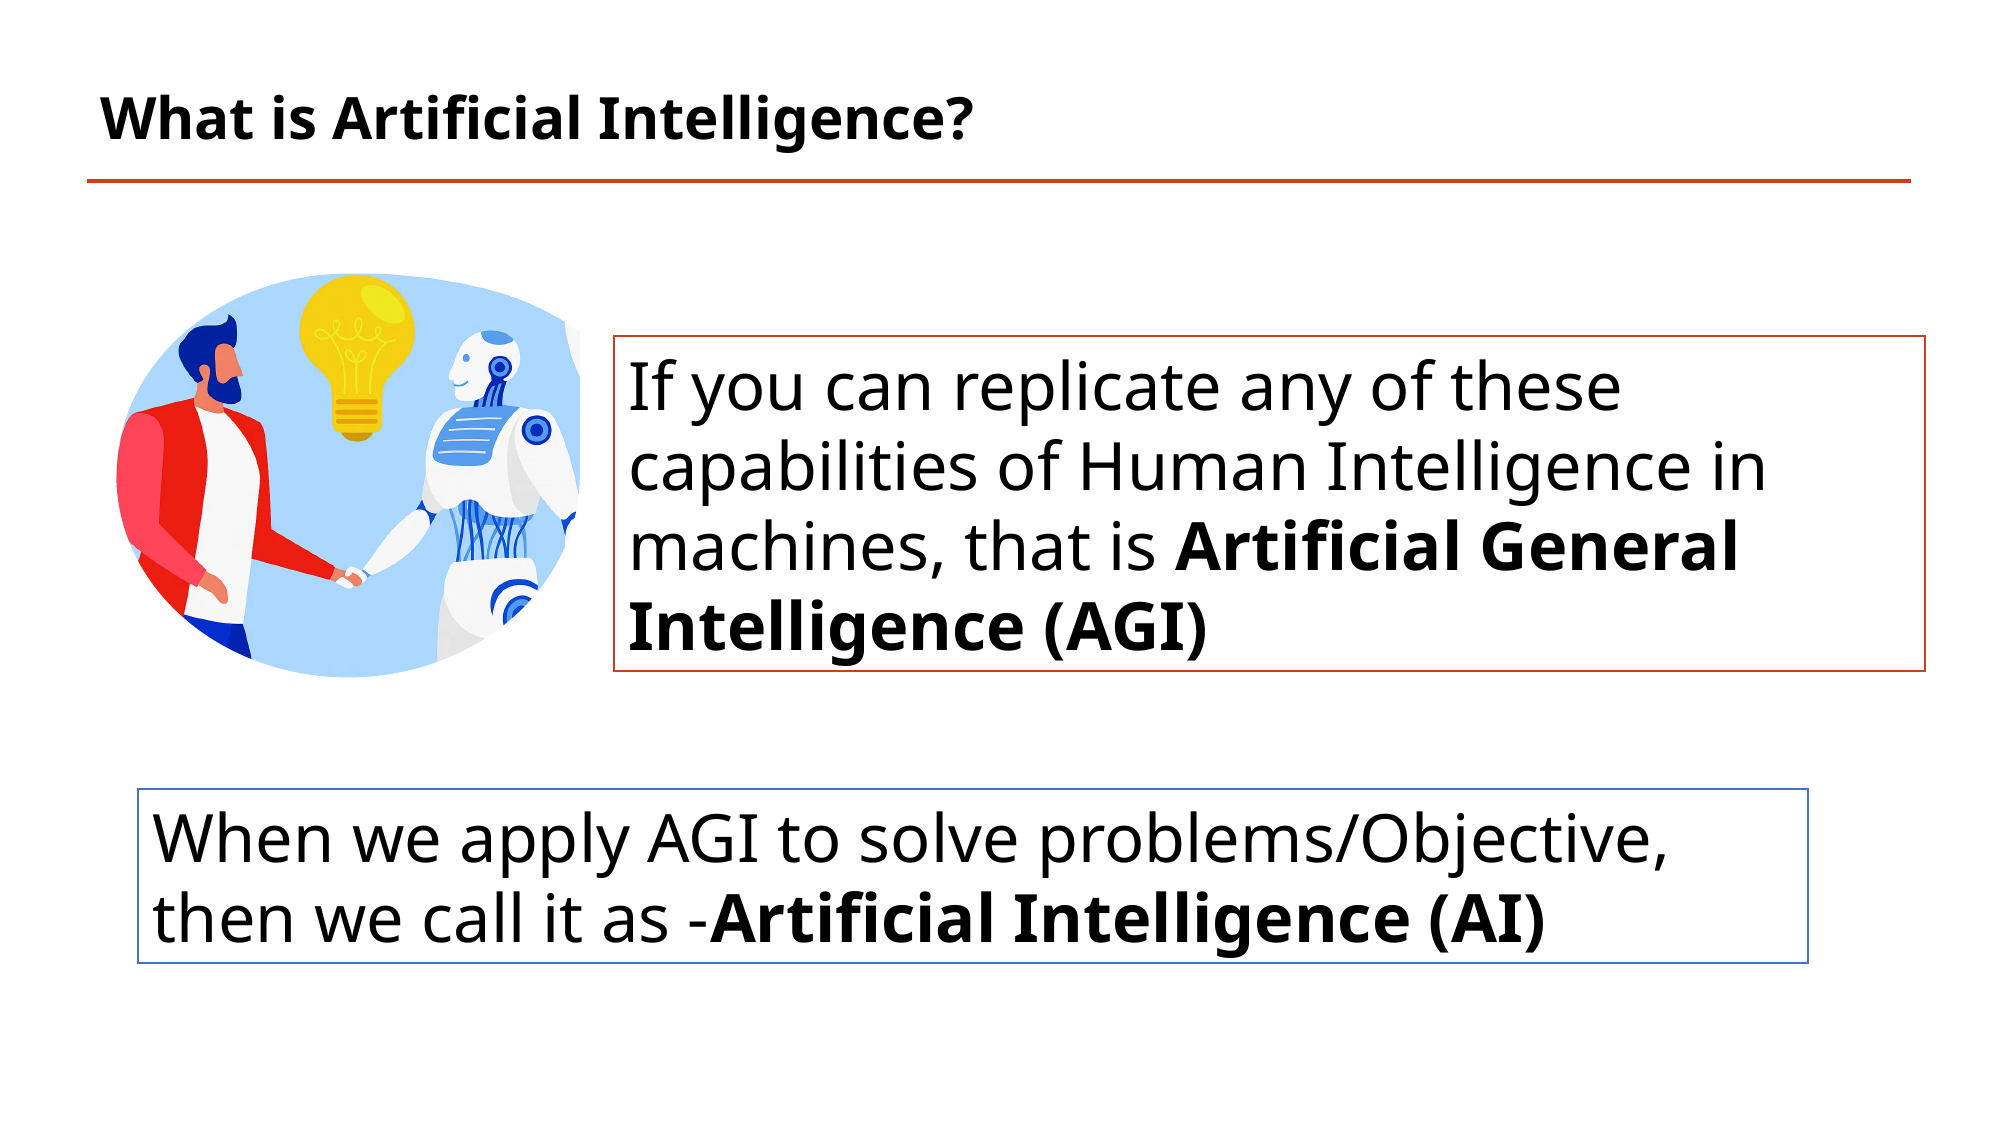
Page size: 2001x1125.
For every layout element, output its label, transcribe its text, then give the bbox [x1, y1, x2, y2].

text_box When we apply AGI to solve problems/Objective, then we call it as -Artificial Intelligence (AI) [137, 788, 1809, 964]
text_box What is Artificial Intelligence? [85, 73, 1925, 179]
picture [116, 273, 580, 678]
text_box If you can replicate any of these capabilities of Human Intelligence in machines, that is Artificial General Intelligence (AGI) [613, 335, 1926, 672]
